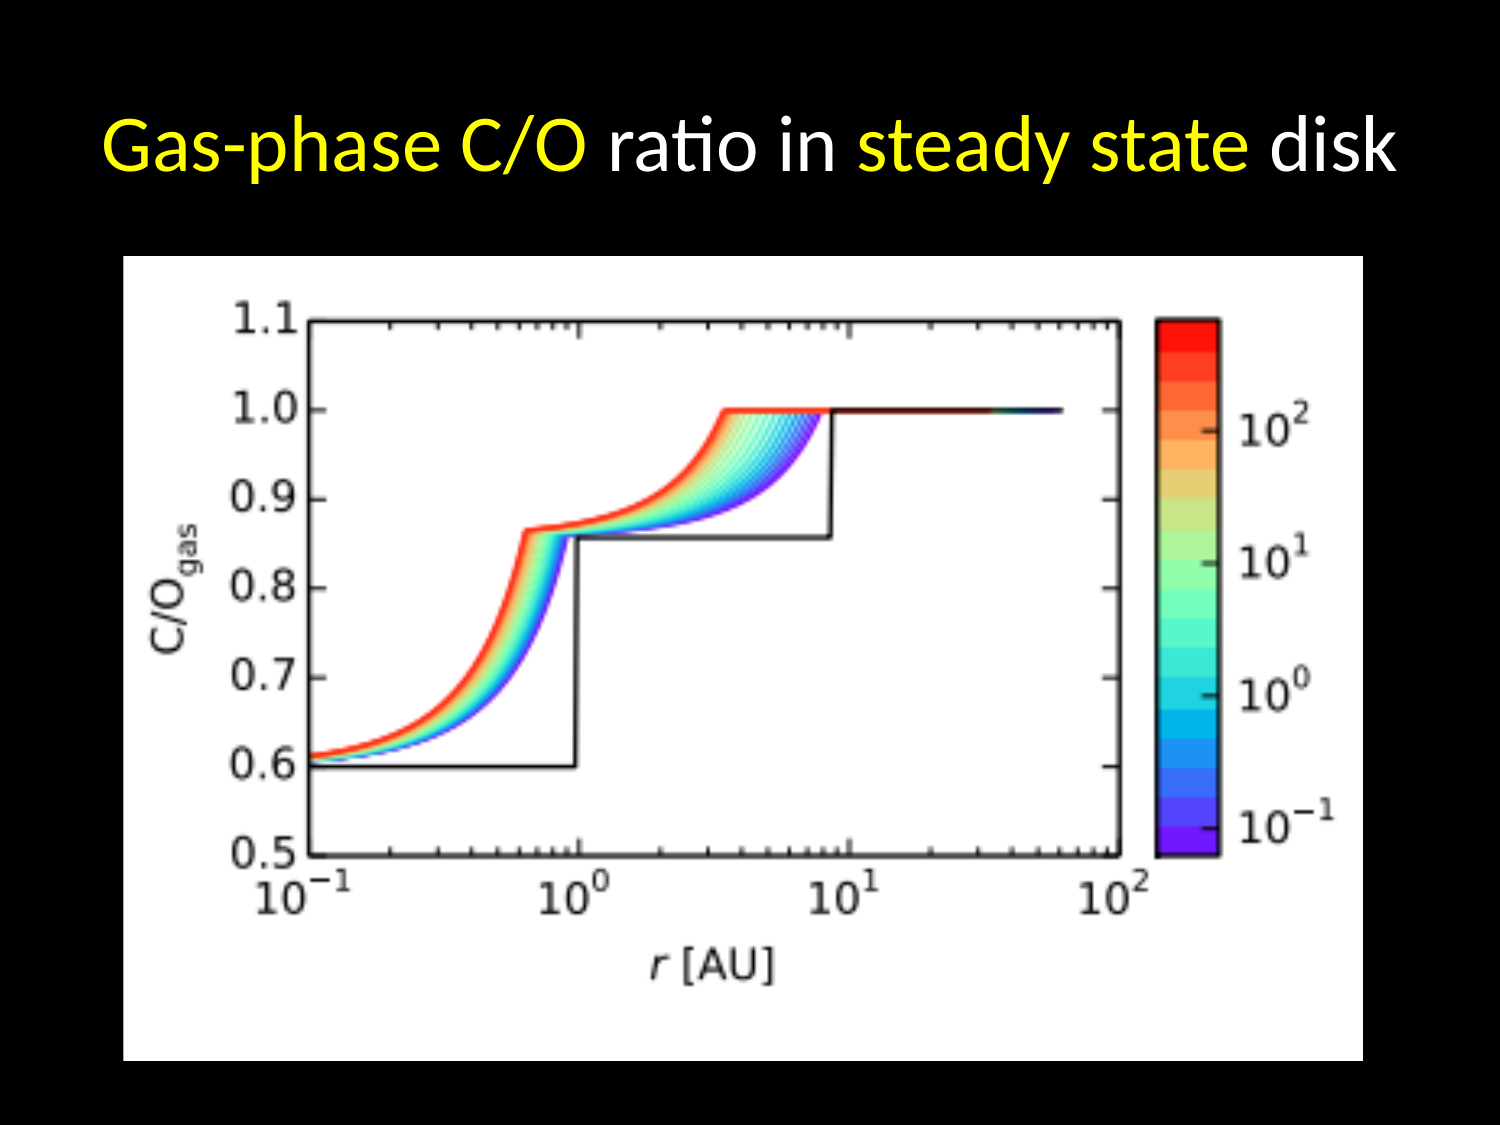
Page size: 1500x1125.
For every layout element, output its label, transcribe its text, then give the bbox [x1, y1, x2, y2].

title Gas-phase C/O ratio in steady state disk [75, 45, 1425, 233]
picture [123, 255, 1364, 1062]
